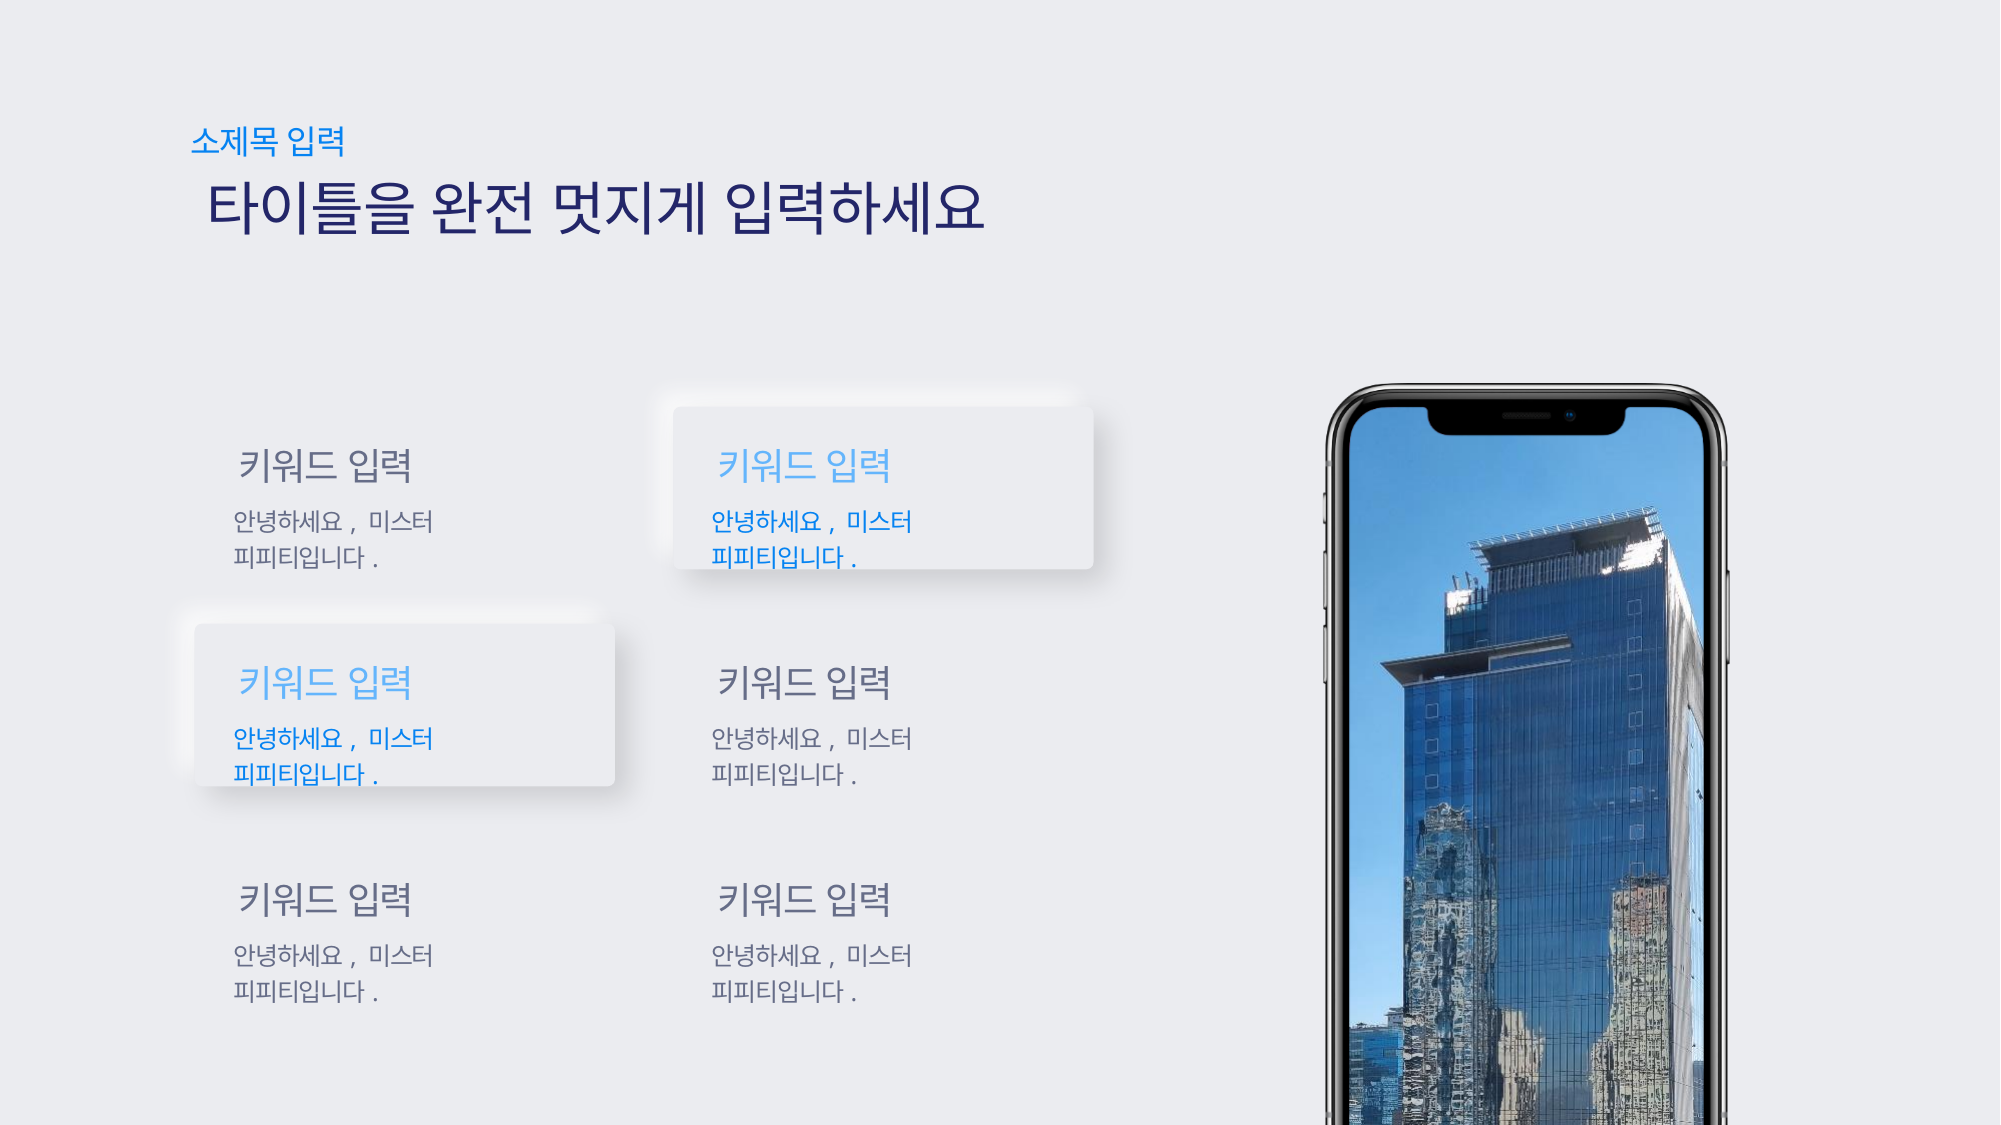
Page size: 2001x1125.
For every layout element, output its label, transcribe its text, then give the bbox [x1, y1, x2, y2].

text_box [194, 840, 616, 1005]
text_box 키워드 입력 [238, 443, 415, 489]
text_box [673, 623, 1094, 788]
text_box 키워드 입력 [717, 660, 894, 706]
text_box 안녕하세요, 미스터 피피티입니다. [711, 717, 1024, 790]
text_box 안녕하세요, 미스터 피피티입니다. [711, 934, 1024, 1007]
text_box [194, 406, 616, 571]
text_box 타이틀을 완전 멋지게 입력하세요 [206, 165, 987, 243]
text_box 키워드 입력 [238, 877, 415, 923]
text_box [673, 840, 1094, 1005]
text_box 안녕하세요, 미스터 피피티입니다. [233, 934, 546, 1007]
picture [1121, 381, 1914, 1125]
text_box 키워드 입력 [717, 877, 894, 923]
text_box 소제목 입력 [190, 120, 348, 161]
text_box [673, 406, 1094, 571]
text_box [194, 623, 615, 788]
text_box 안녕하세요, 미스터 피피티입니다. [233, 500, 546, 573]
